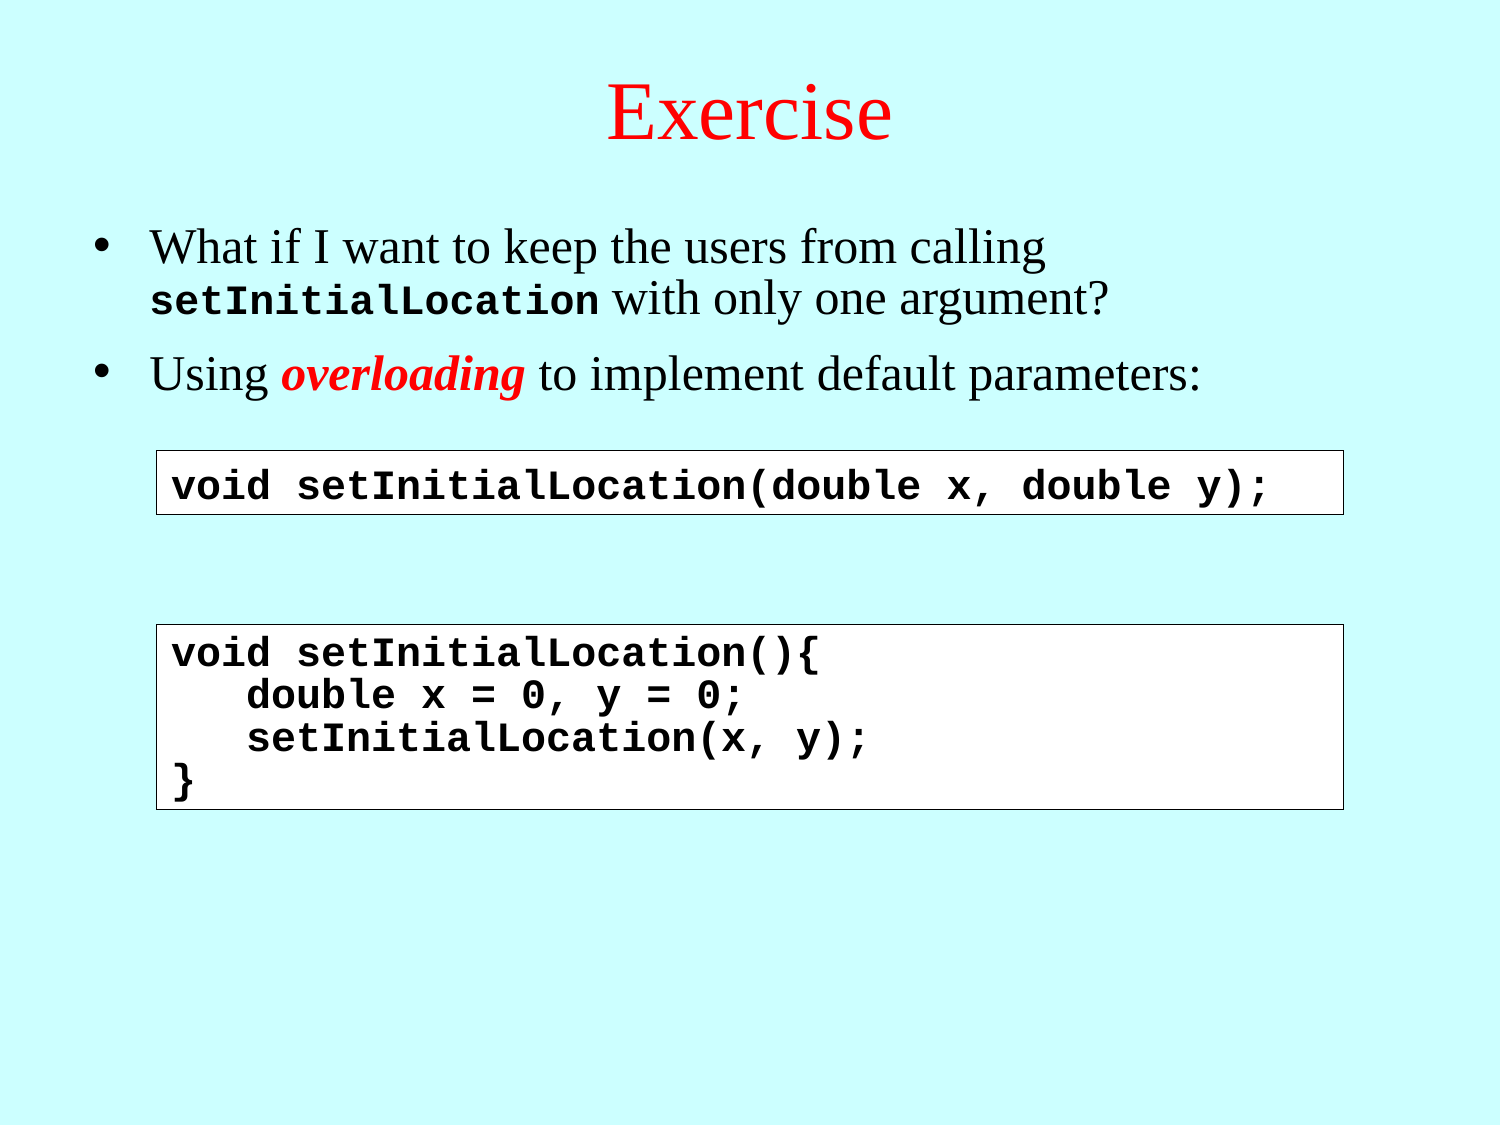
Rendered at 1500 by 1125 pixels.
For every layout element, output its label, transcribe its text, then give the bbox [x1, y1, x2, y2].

text_box void setInitialLocation(double x, double y); [156, 450, 1344, 515]
title Exercise [0, 12, 1500, 201]
text_box What if I want to keep the users from calling setInitialLocation with only one argument? Using overloading to implement default parameters: [78, 215, 1412, 850]
